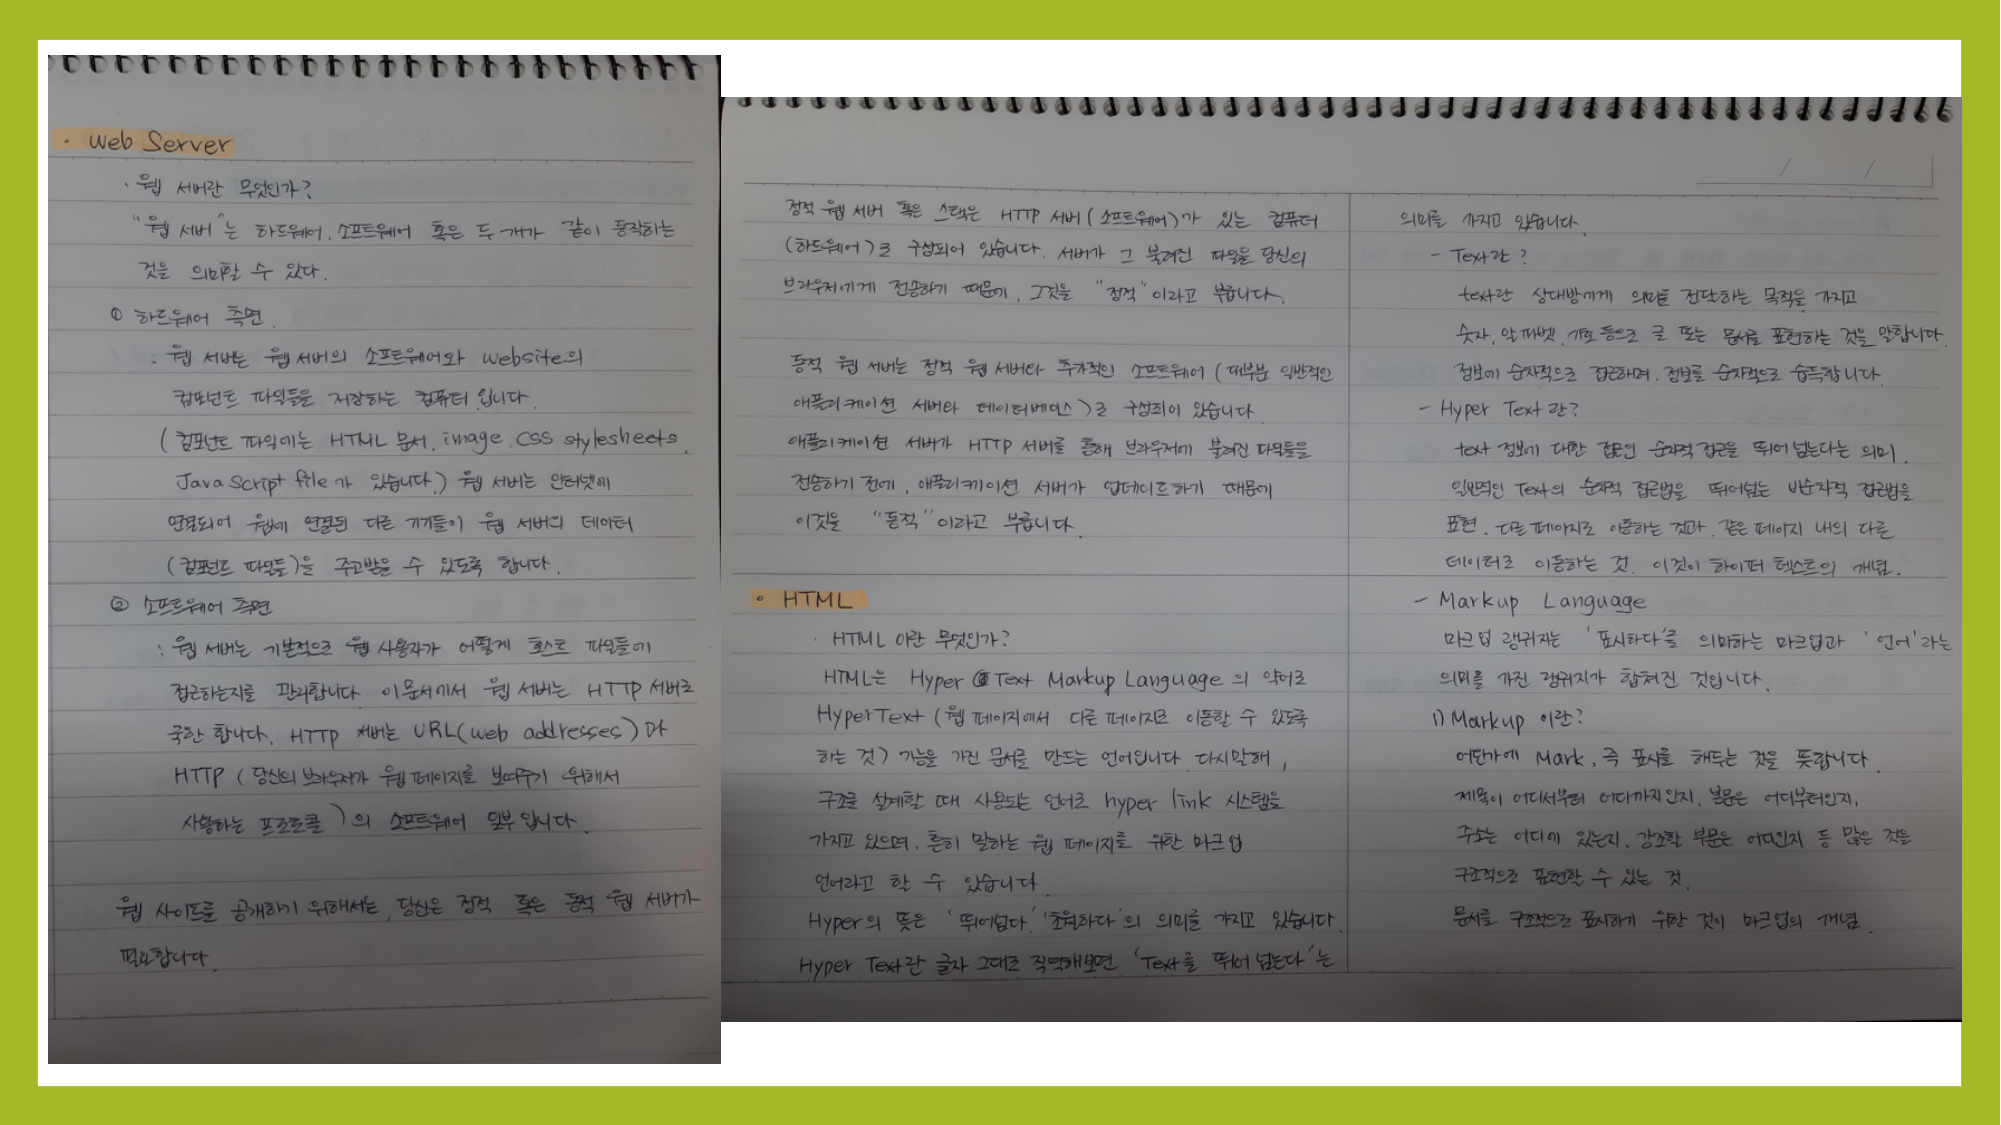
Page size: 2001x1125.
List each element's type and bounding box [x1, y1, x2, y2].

picture [48, 54, 1962, 1065]
